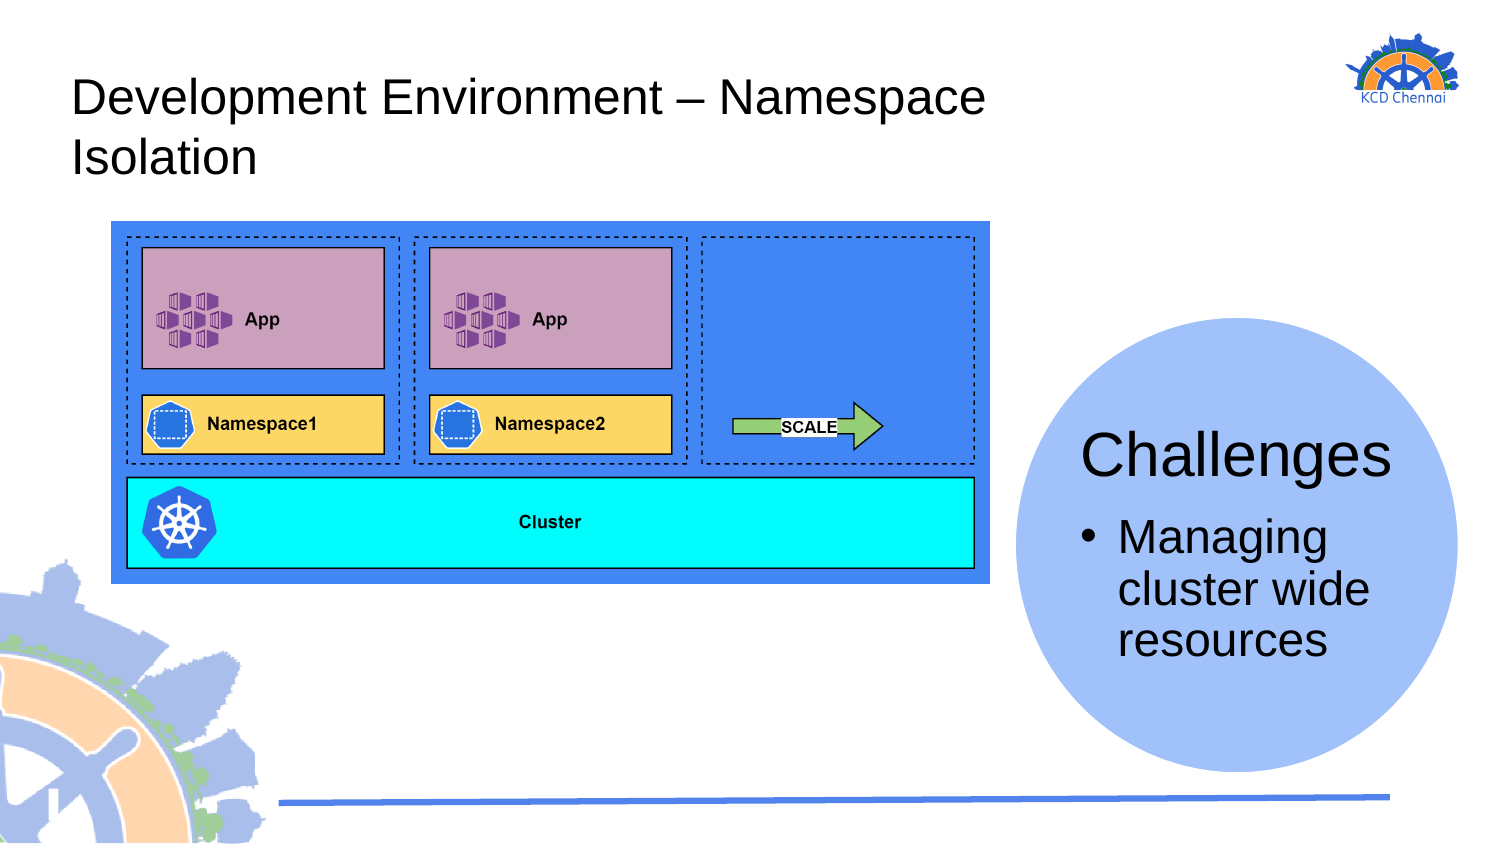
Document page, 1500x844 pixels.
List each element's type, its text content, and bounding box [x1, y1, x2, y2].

picture [0, 221, 991, 844]
title Development Environment – Namespace Isolation [58, 58, 1087, 192]
picture [1345, 15, 1460, 130]
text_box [919, 311, 1460, 787]
